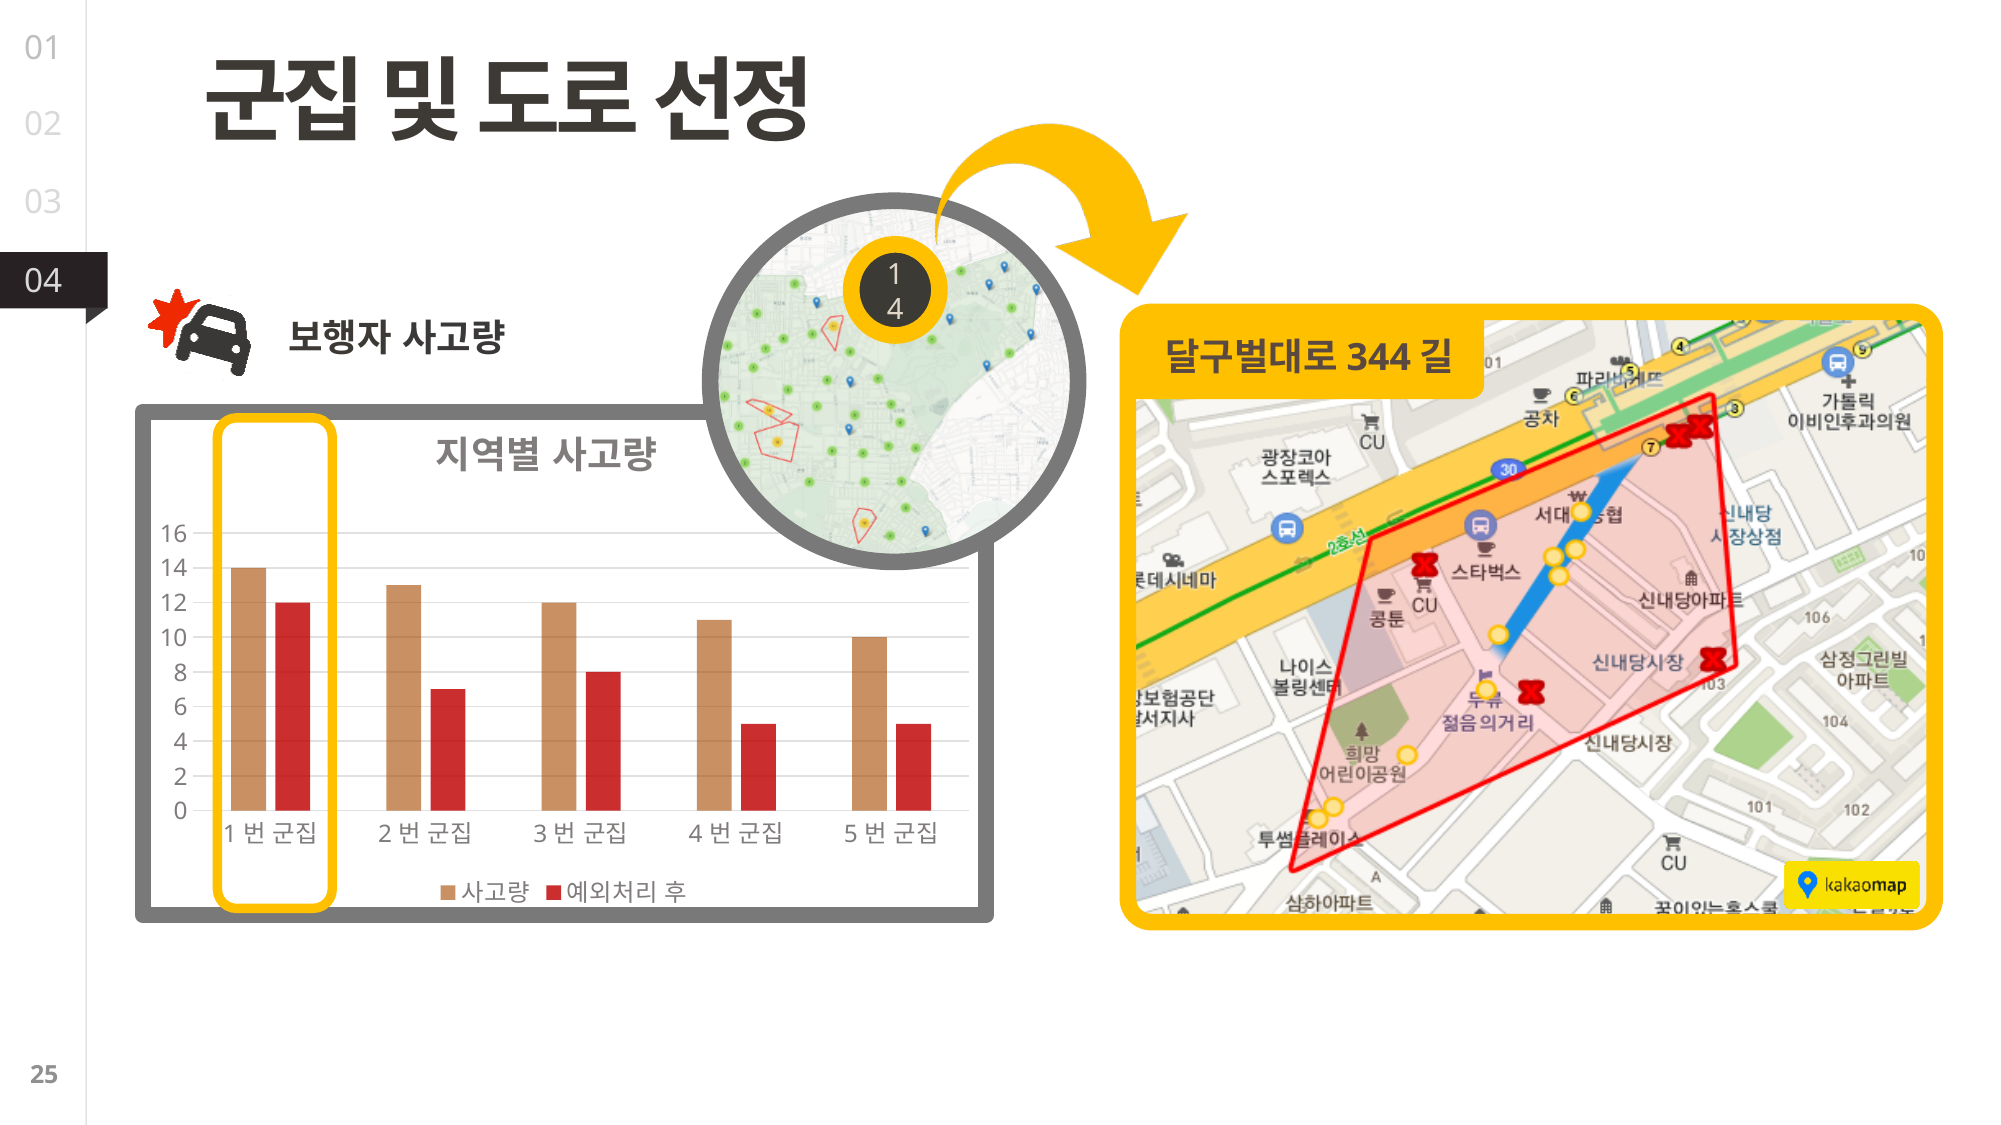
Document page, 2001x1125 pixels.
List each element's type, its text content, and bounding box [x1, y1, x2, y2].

text_box 군집 및 도로 선정 [188, 34, 831, 160]
picture [894, 53, 1225, 352]
chart [134, 403, 995, 924]
text_box 보행자 사고량 [273, 306, 545, 367]
picture [1784, 861, 1920, 909]
text_box 달구벌대로344길 [1134, 311, 1486, 401]
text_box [710, 200, 1079, 562]
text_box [0, 0, 108, 1125]
picture [142, 281, 258, 381]
text_box [1126, 310, 1936, 924]
